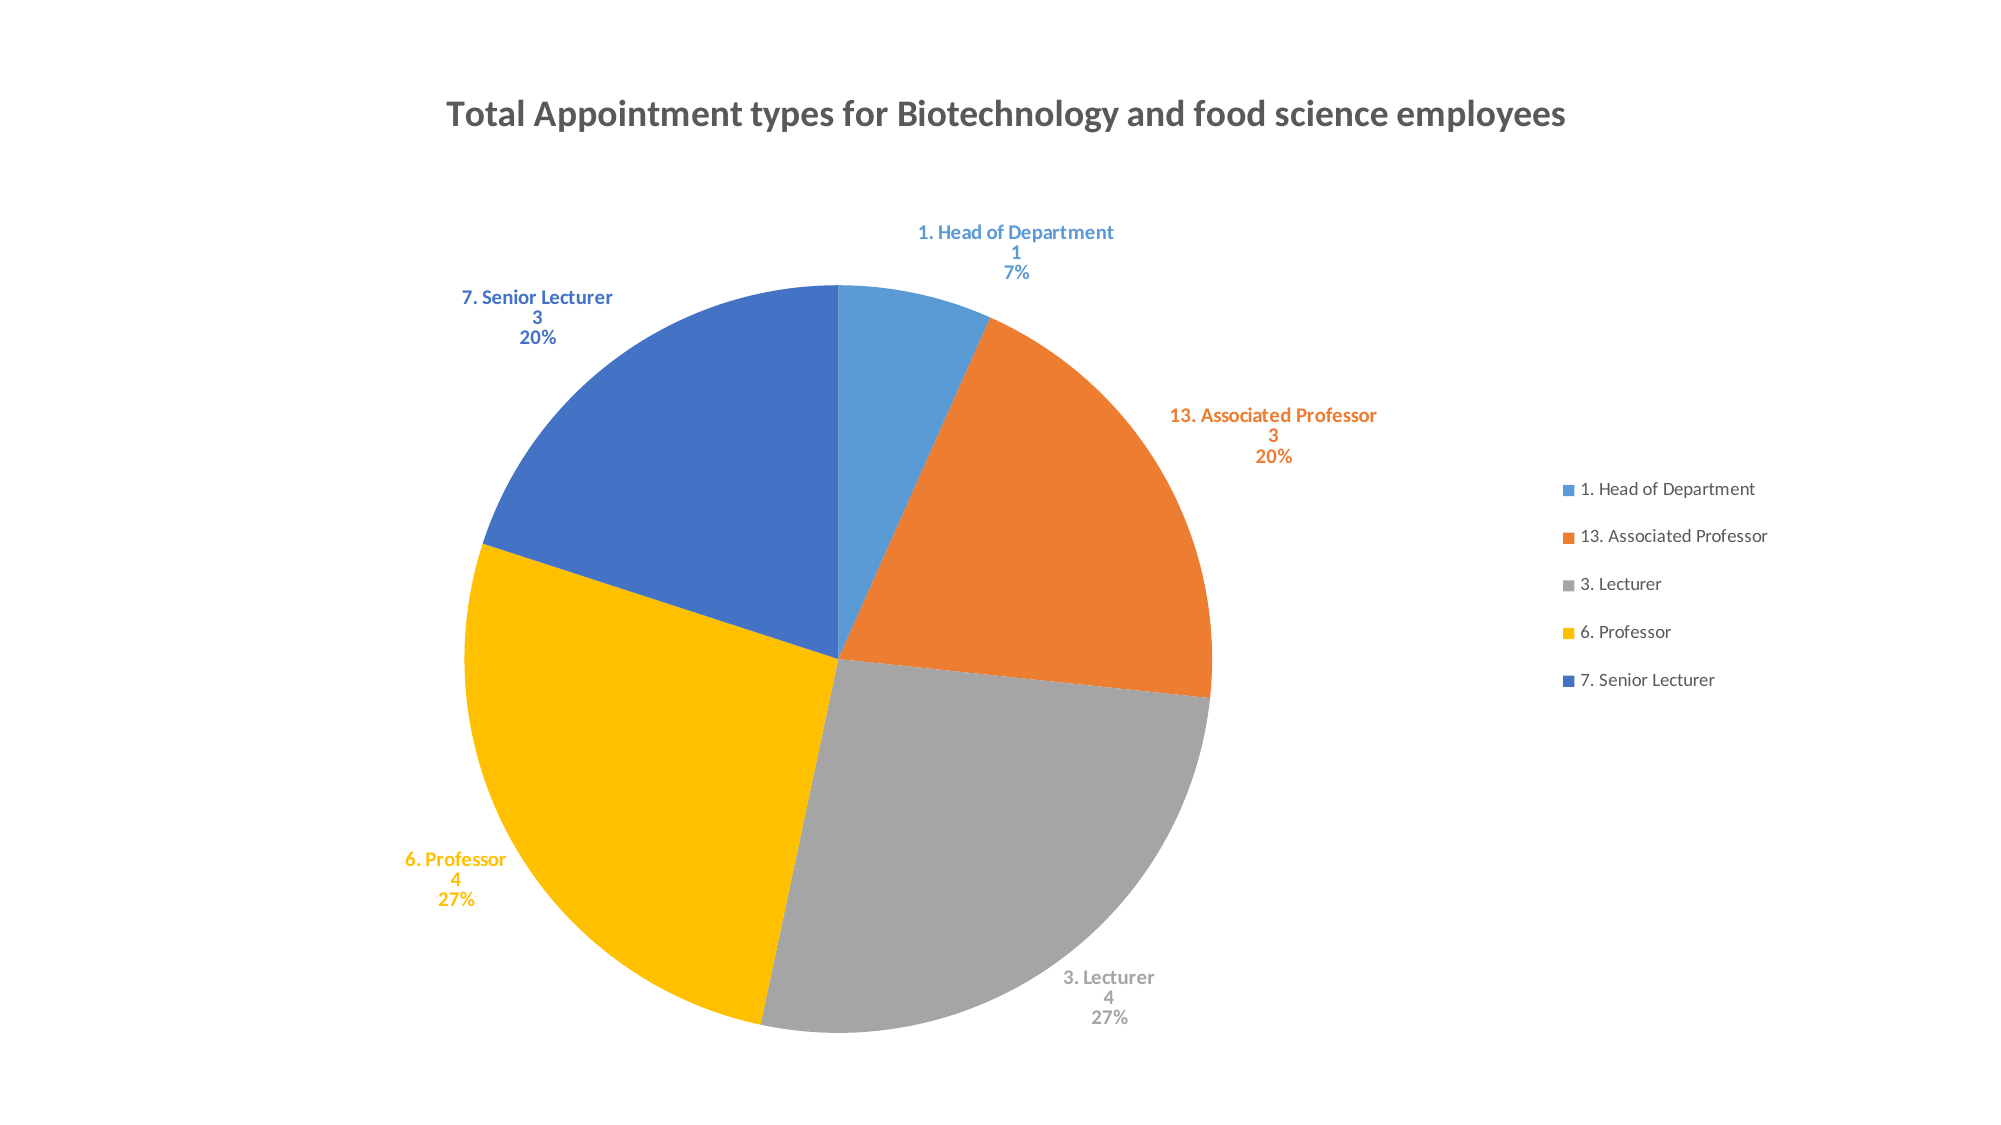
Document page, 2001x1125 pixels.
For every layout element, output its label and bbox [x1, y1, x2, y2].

chart [110, 73, 1902, 1085]
